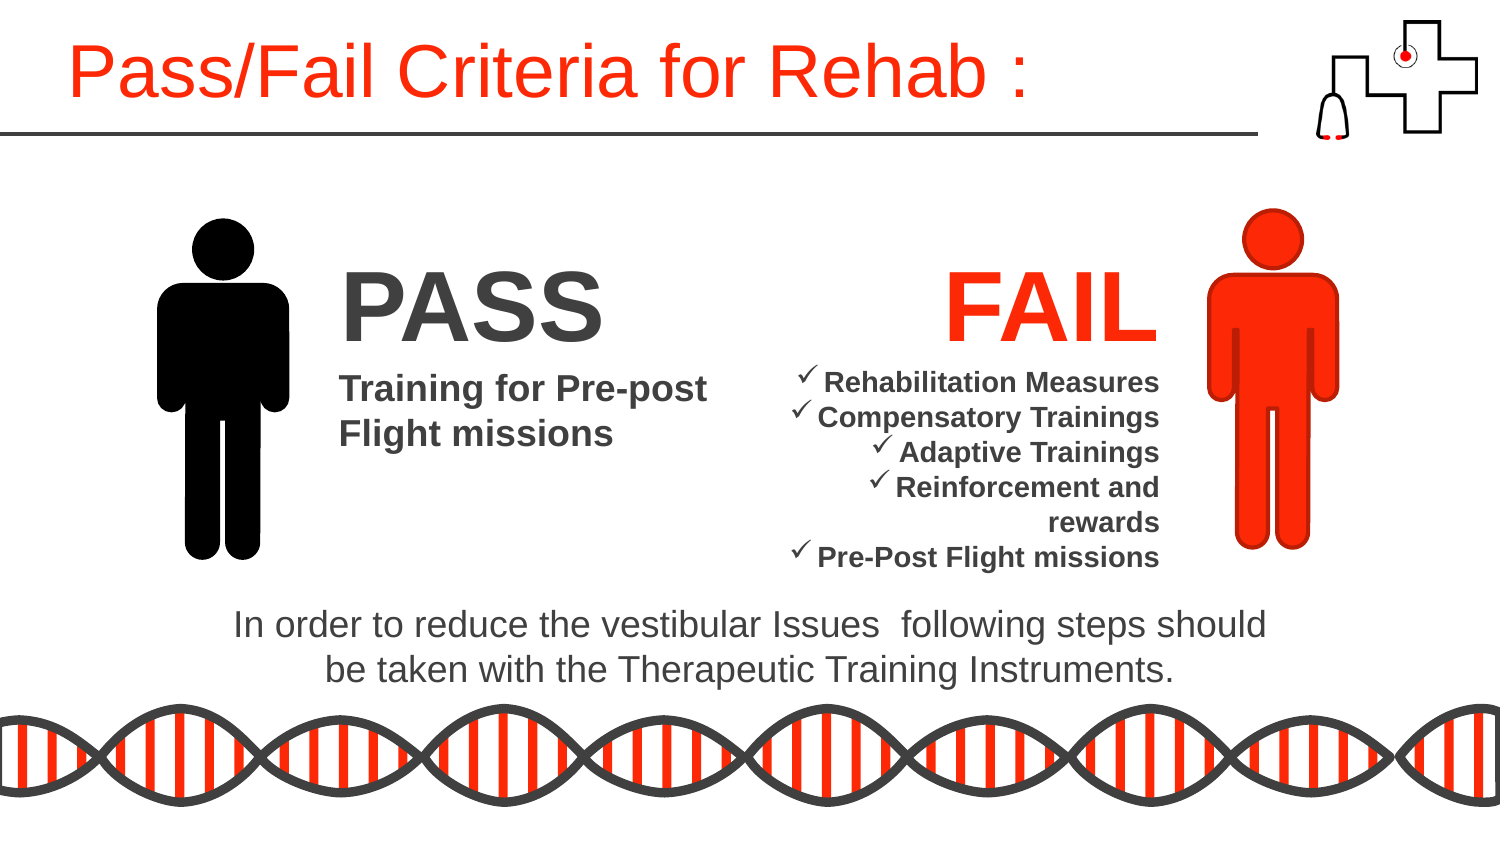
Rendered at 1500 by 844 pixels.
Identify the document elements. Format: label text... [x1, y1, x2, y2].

text_box PASS [325, 233, 621, 356]
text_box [0, 708, 1500, 803]
text_box Training for Pre-post Flight missions [324, 356, 751, 461]
text_box FAIL [928, 233, 1175, 356]
picture [1316, 20, 1478, 140]
text_box Rehabilitation Measures Compensatory Trainings Adaptive Trainings Reinforcement and rewards Pre-Post Flight missions [771, 356, 1175, 593]
text_box [157, 282, 290, 560]
text_box [1242, 208, 1305, 271]
text_box [1207, 272, 1340, 550]
list Pass/Fail Criteria for Rehab : [53, 20, 1258, 115]
text_box In order to reduce the vestibular Issues following steps should be taken with the Therapeutic Training Instruments. [202, 593, 1298, 698]
text_box [192, 218, 255, 281]
